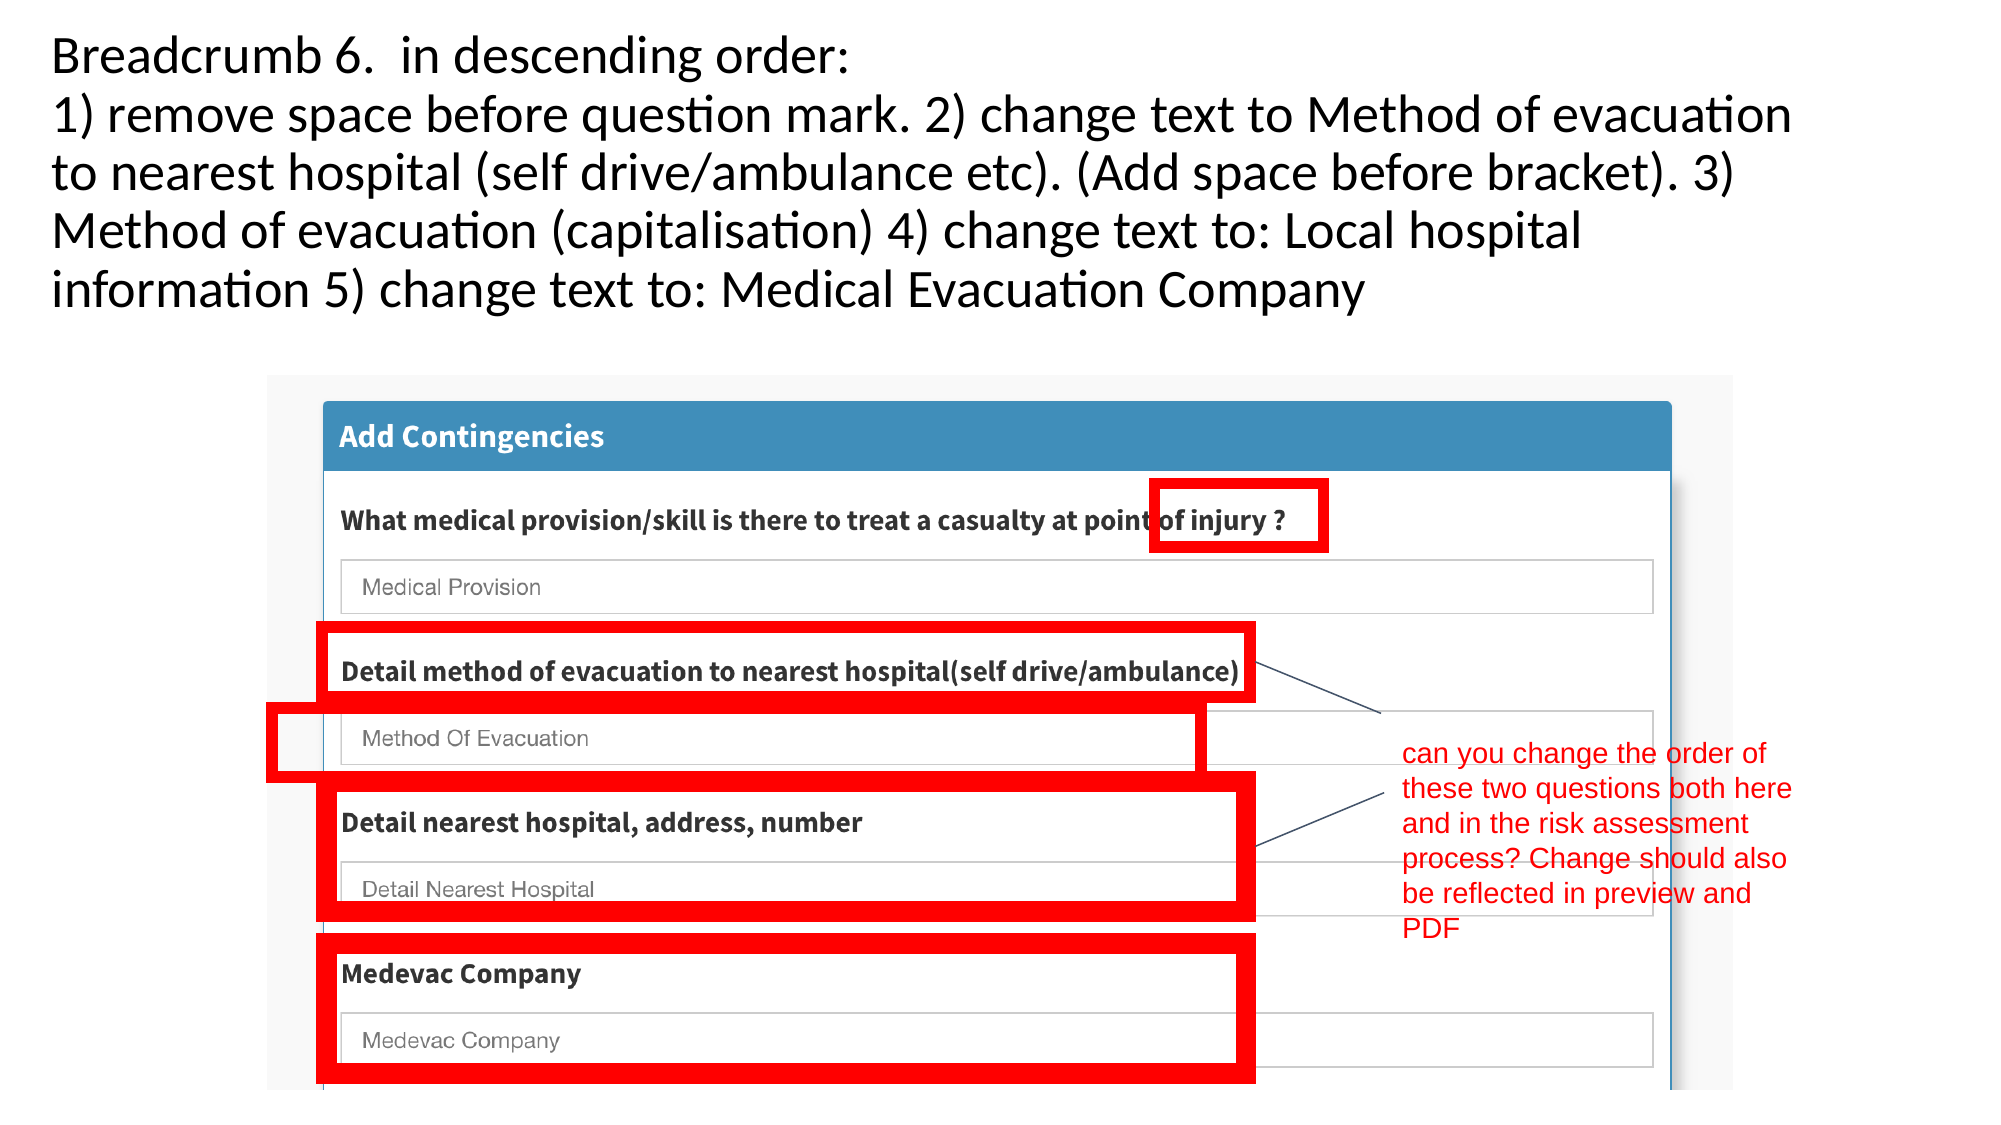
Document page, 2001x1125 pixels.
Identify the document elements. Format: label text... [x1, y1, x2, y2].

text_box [1254, 792, 1385, 847]
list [267, 375, 1733, 1090]
text_box can you change the order of these two questions both here and in the risk assessment process? Change should also be reflected in preview and PDF [1737, 719, 1833, 937]
title Breadcrumb 6. in descending order: 1) remove space before question mark. 2) change text to Method of evacuation to nearest hospital (self drive/ambulance etc). (Add space before bracket). 3) Method of evacuation (capitalisation) 4) change text to: Local hospital information 5) change text to: Medical Evacuation Company [36, 64, 1865, 282]
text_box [1254, 661, 1382, 714]
